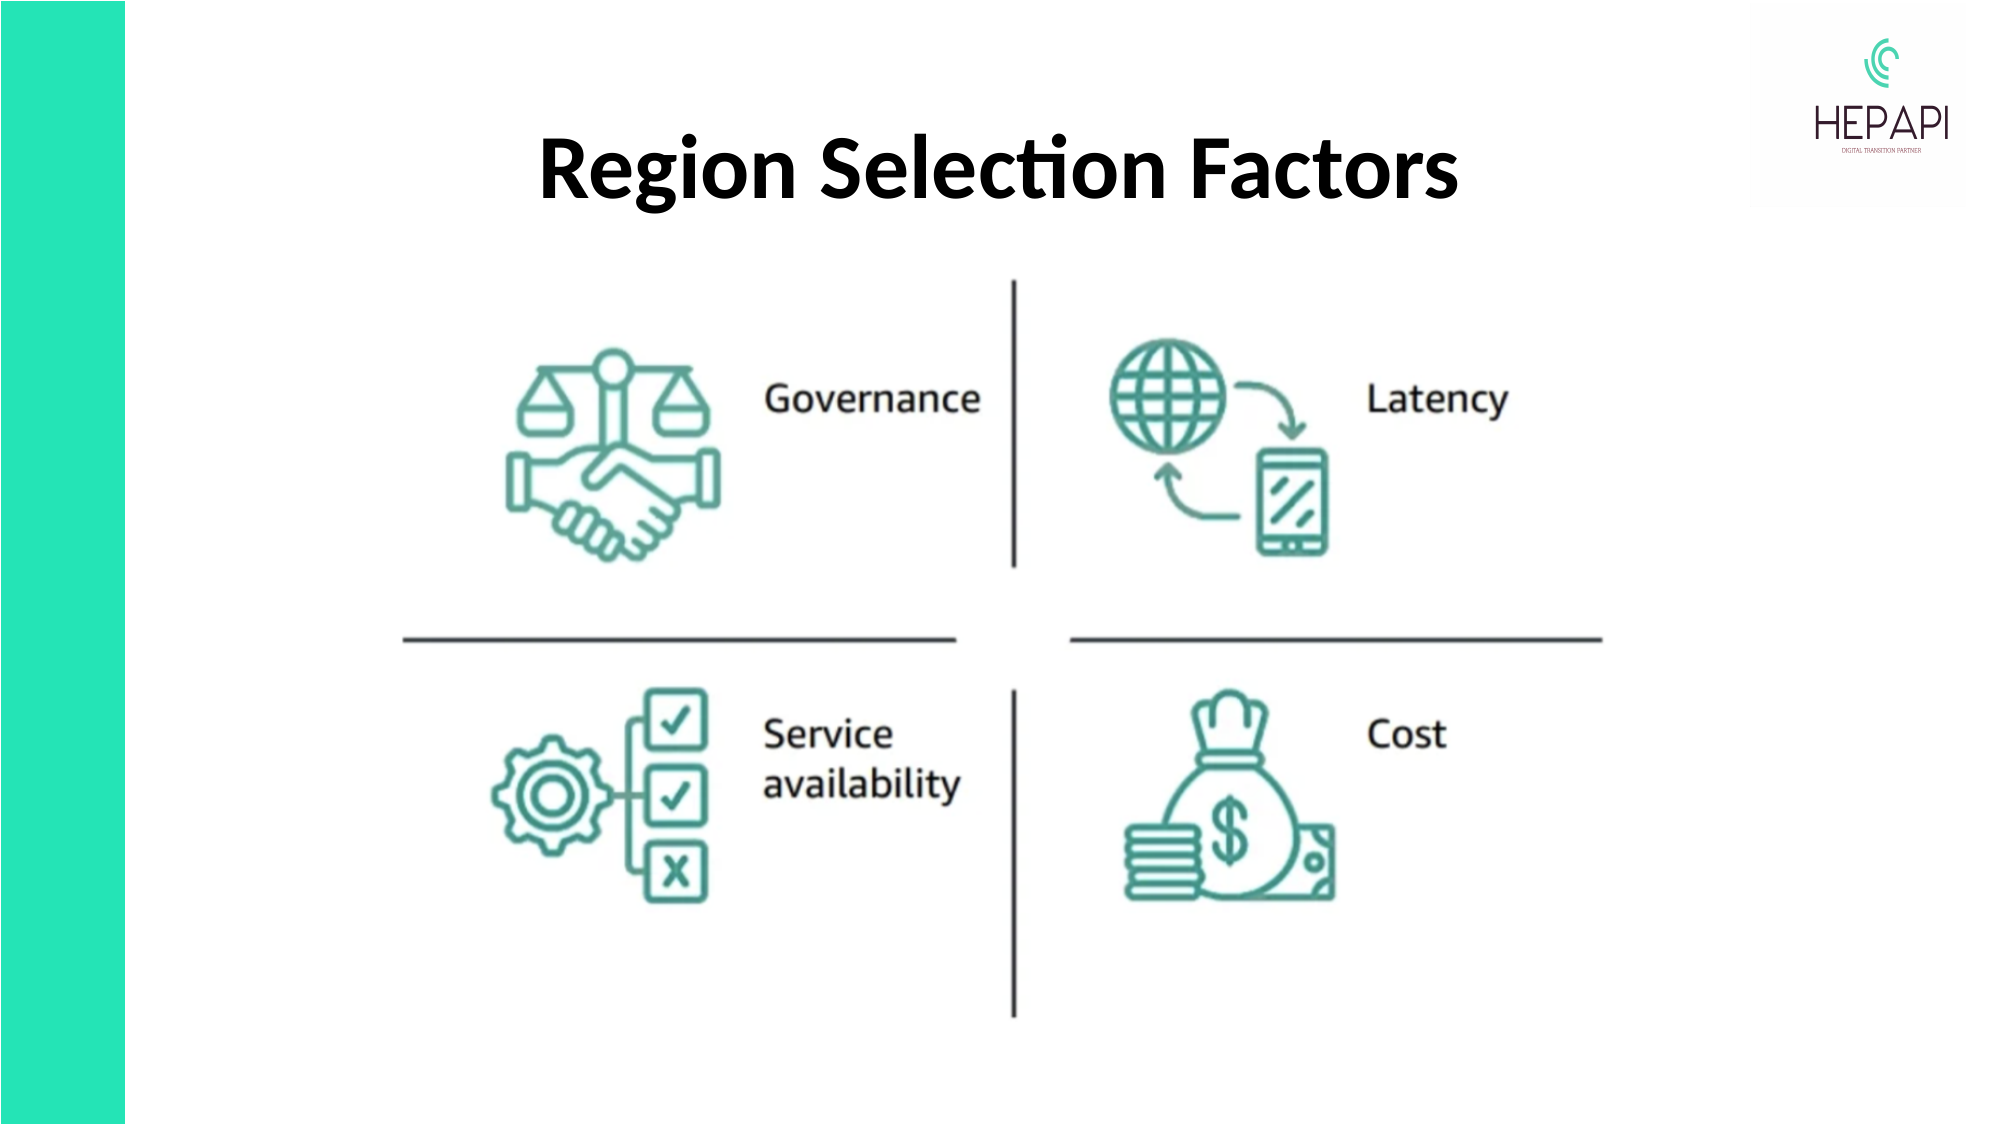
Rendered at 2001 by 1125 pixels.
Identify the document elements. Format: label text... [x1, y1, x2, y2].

picture [1749, 3, 1966, 207]
title Region Selection Factors [136, 59, 1863, 278]
text_box [0, 0, 127, 1125]
picture [386, 270, 1614, 1027]
